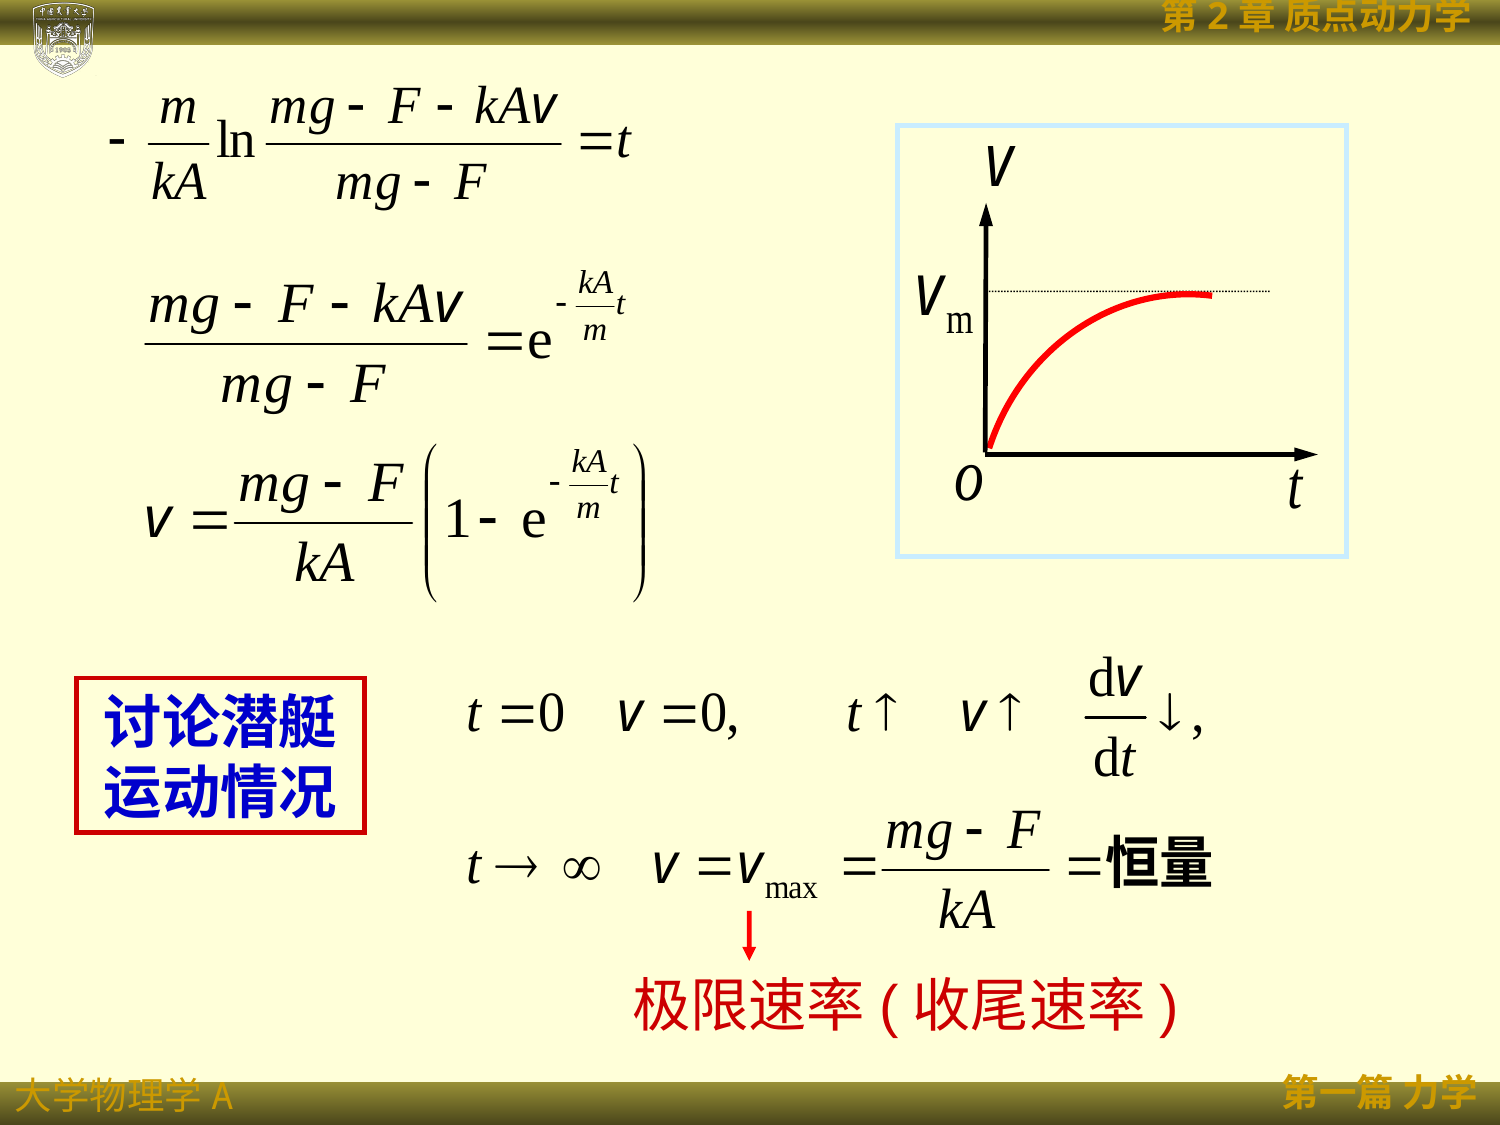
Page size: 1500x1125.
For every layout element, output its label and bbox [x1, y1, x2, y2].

text_box [637, 910, 1174, 1047]
text_box [76, 639, 1221, 943]
text_box [100, 72, 644, 221]
picture [29, 0, 97, 79]
text_box [897, 125, 1347, 557]
text_box [135, 255, 662, 616]
